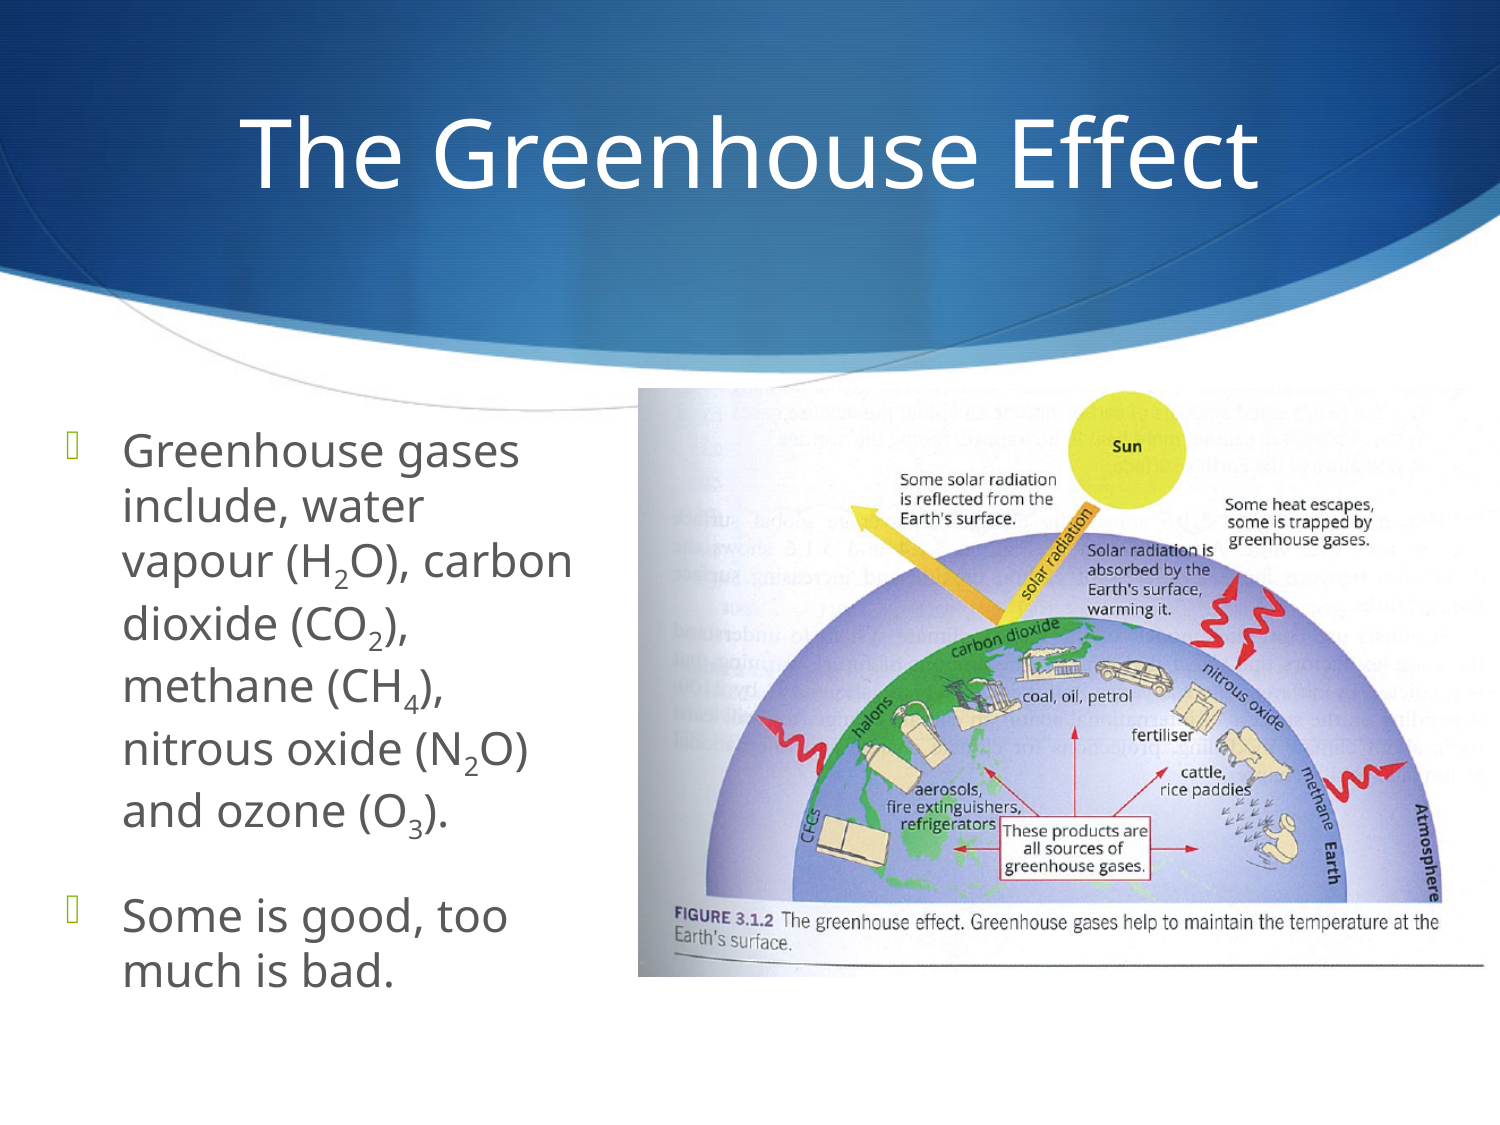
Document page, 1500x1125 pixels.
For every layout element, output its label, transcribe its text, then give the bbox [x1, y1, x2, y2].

picture [0, 0, 1500, 1125]
title The Greenhouse Effect [75, 56, 1425, 245]
list Greenhouse gases include, water vapour (H2O), carbon dioxide (CO2), methane (CH4), nitrous oxide (N2O) and ozone (O3). Some is good, too much is bad. [50, 414, 590, 1125]
